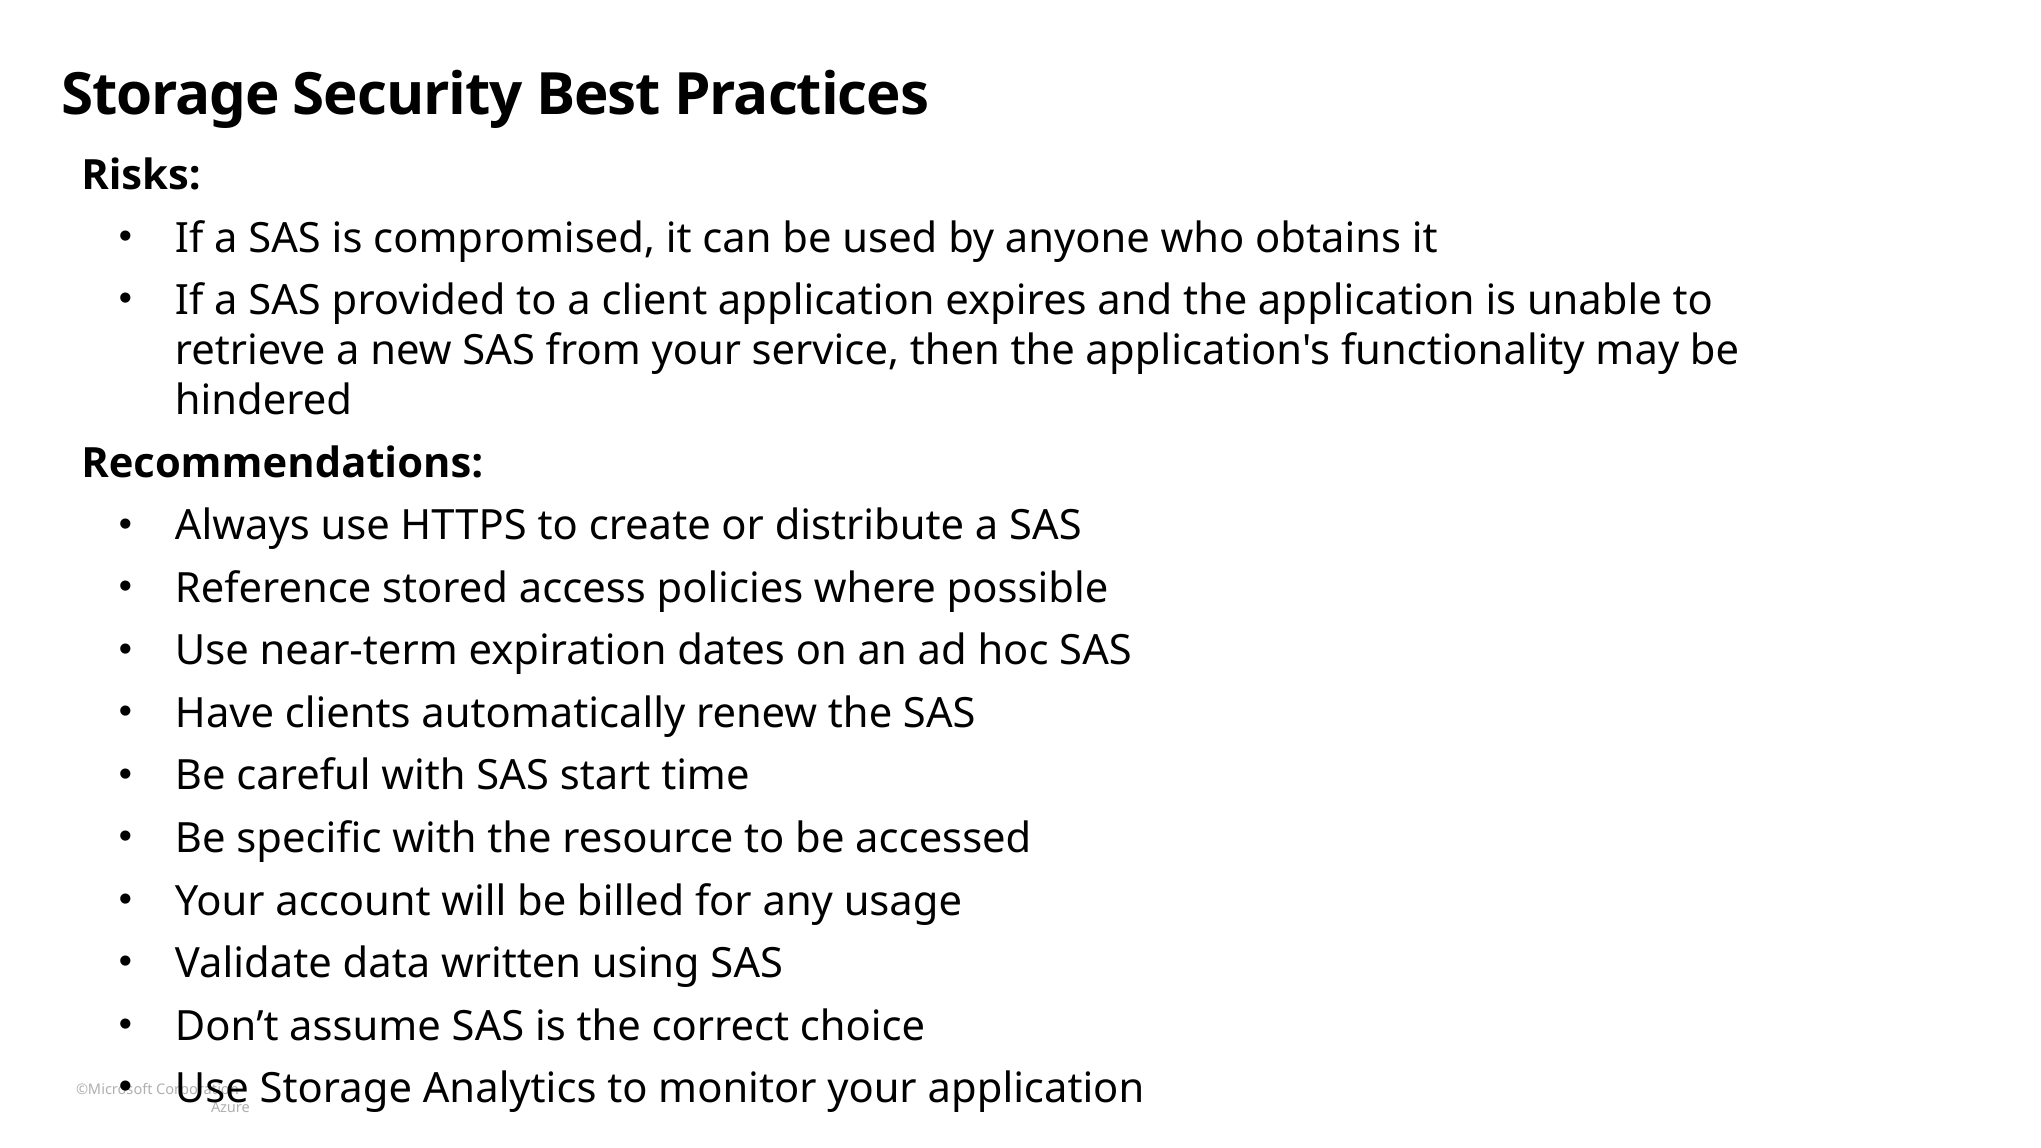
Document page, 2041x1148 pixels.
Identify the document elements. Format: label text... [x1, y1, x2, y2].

list Risks: If a SAS is compromised, it can be used by anyone who obtains it If a SAS provided to a client application expires and the application is unable to retrieve a new SAS from your service, then the application's functionality may be hindered Recommendations: Always use HTTPS to create or distribute a SAS Reference stored access policies where possible Use near-term expiration dates on an ad hoc SAS Have clients automatically renew the SAS Be careful with SAS start time Be specific with the resource to be accessed Your account will be billed for any usage Validate data written using SAS Don’t assume SAS is the correct choice Use Storage Analytics to monitor your application [81, 147, 1809, 1120]
title Storage Security Best Practices [61, 59, 1954, 127]
